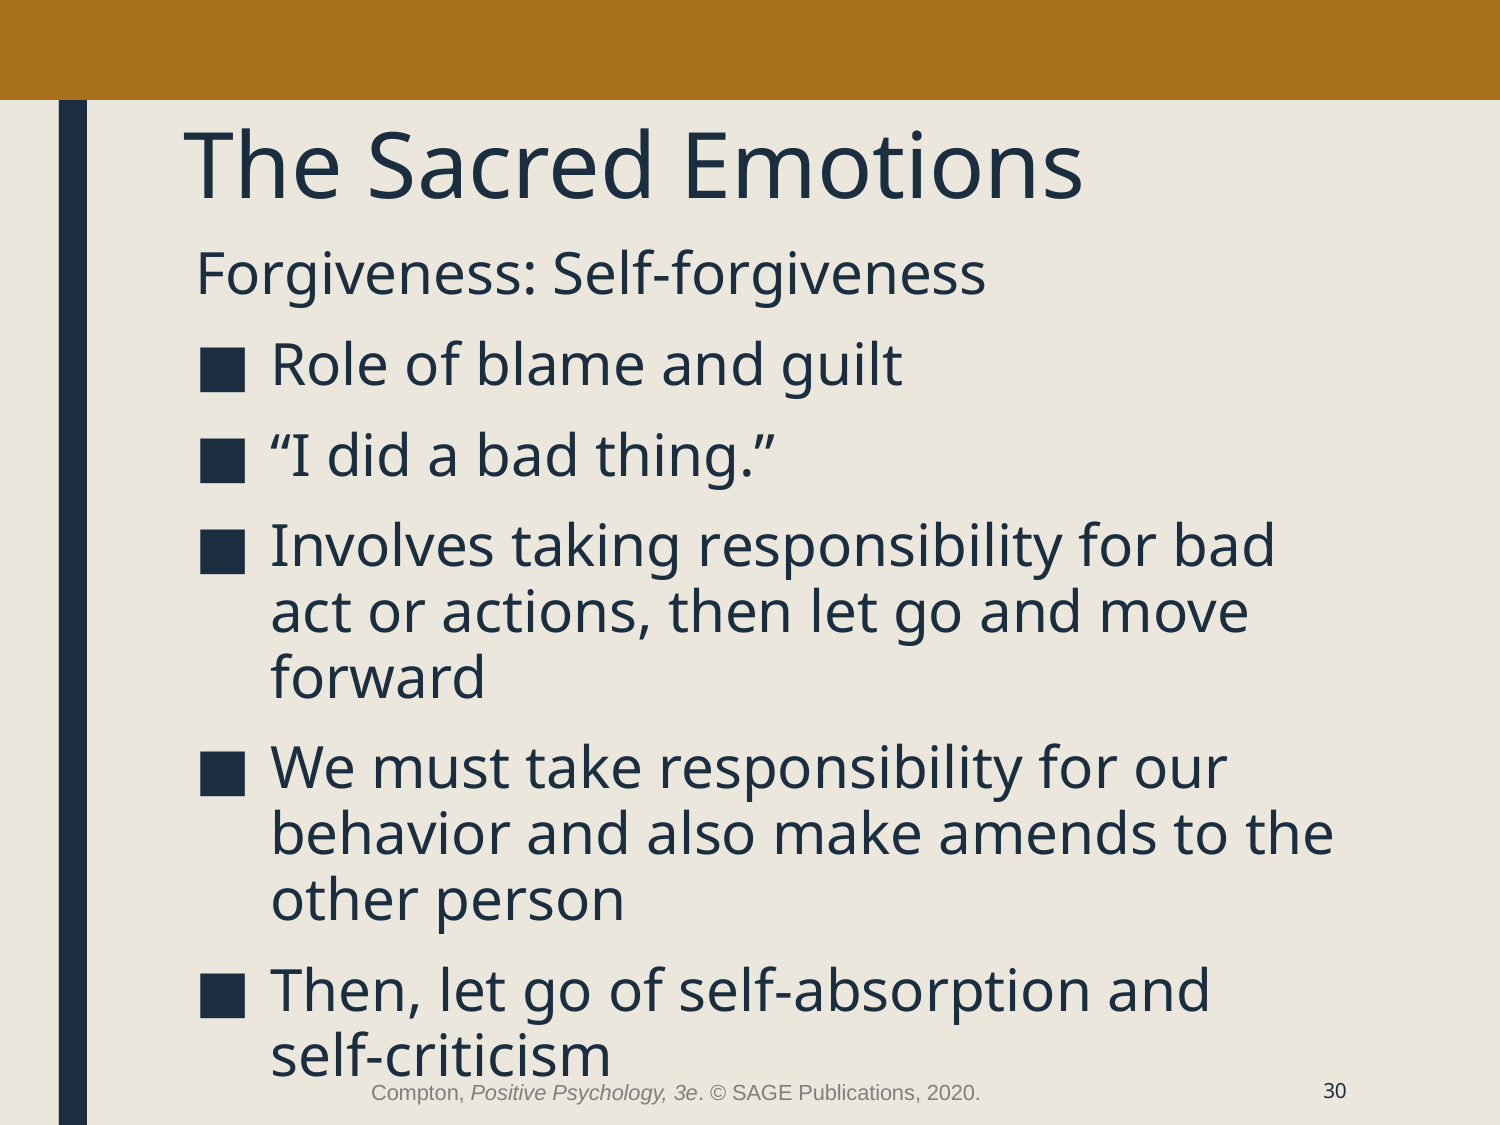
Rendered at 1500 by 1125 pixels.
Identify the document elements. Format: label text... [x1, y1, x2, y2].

footer Compton, Positive Psychology, 3e. © SAGE Publications, 2020. [355, 1058, 1129, 1125]
slide_number 30 [1165, 1058, 1362, 1125]
list Forgiveness: Self-forgiveness Role of blame and guilt “I did a bad thing.” Involves taking responsibility for bad act or actions, then let go and move forward We must take responsibility for our behavior and also make amends to the other person Then, let go of self-absorption and self-criticism [170, 234, 1353, 960]
title The Sacred Emotions [168, 112, 1351, 357]
